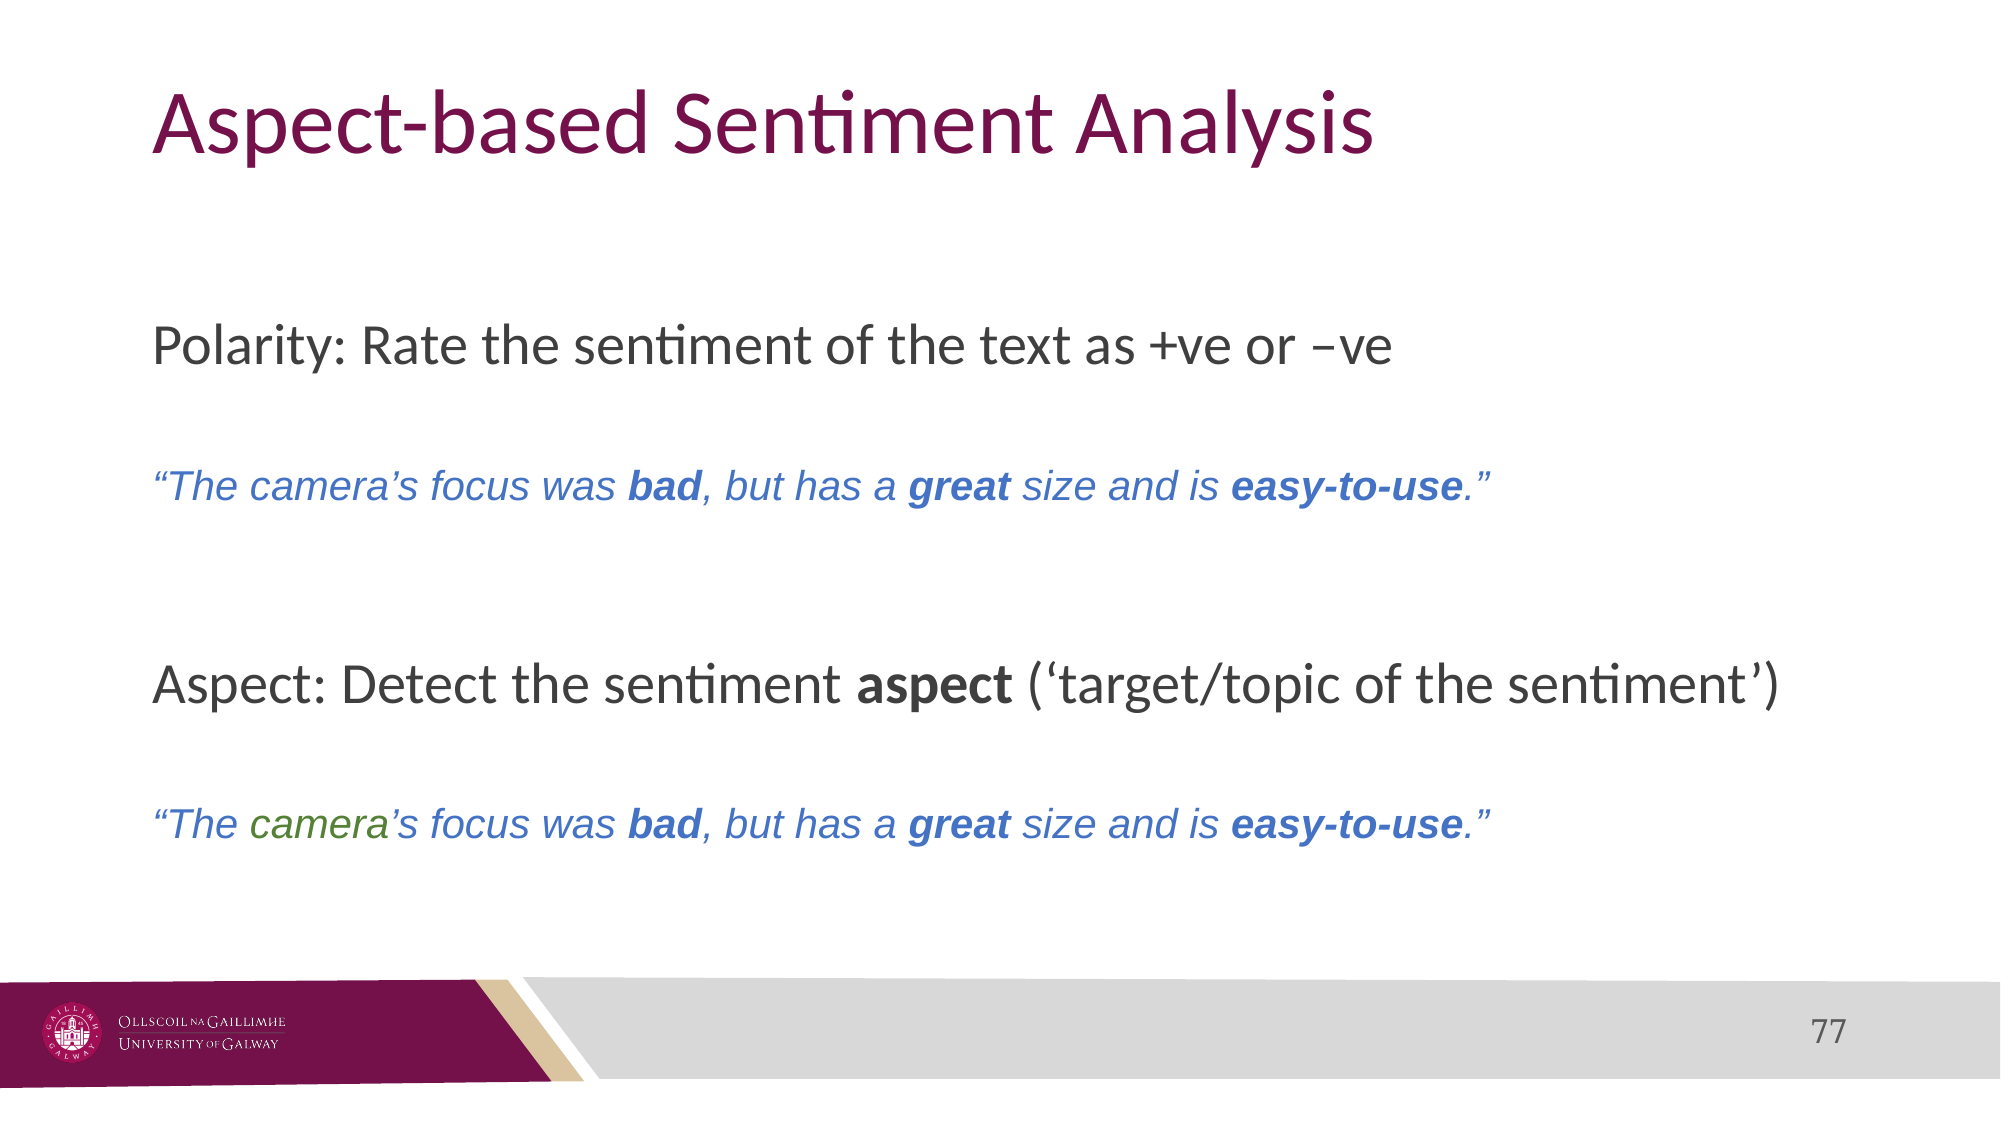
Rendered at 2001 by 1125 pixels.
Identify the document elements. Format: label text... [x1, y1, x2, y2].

list Aspect: Detect the sentiment aspect (‘target/topic of the sentiment’) “The camera’s focus was bad, but has a great size and is easy-to-use.” [137, 638, 1863, 931]
list Polarity: Rate the sentiment of the text as +ve or –ve “The camera’s focus was bad, but has a great size and is easy-to-use.” [137, 299, 1863, 592]
footer ‹#› [1187, 1002, 1863, 1063]
title Aspect-based Sentiment Analysis [137, 59, 1863, 278]
picture [42, 1002, 285, 1063]
